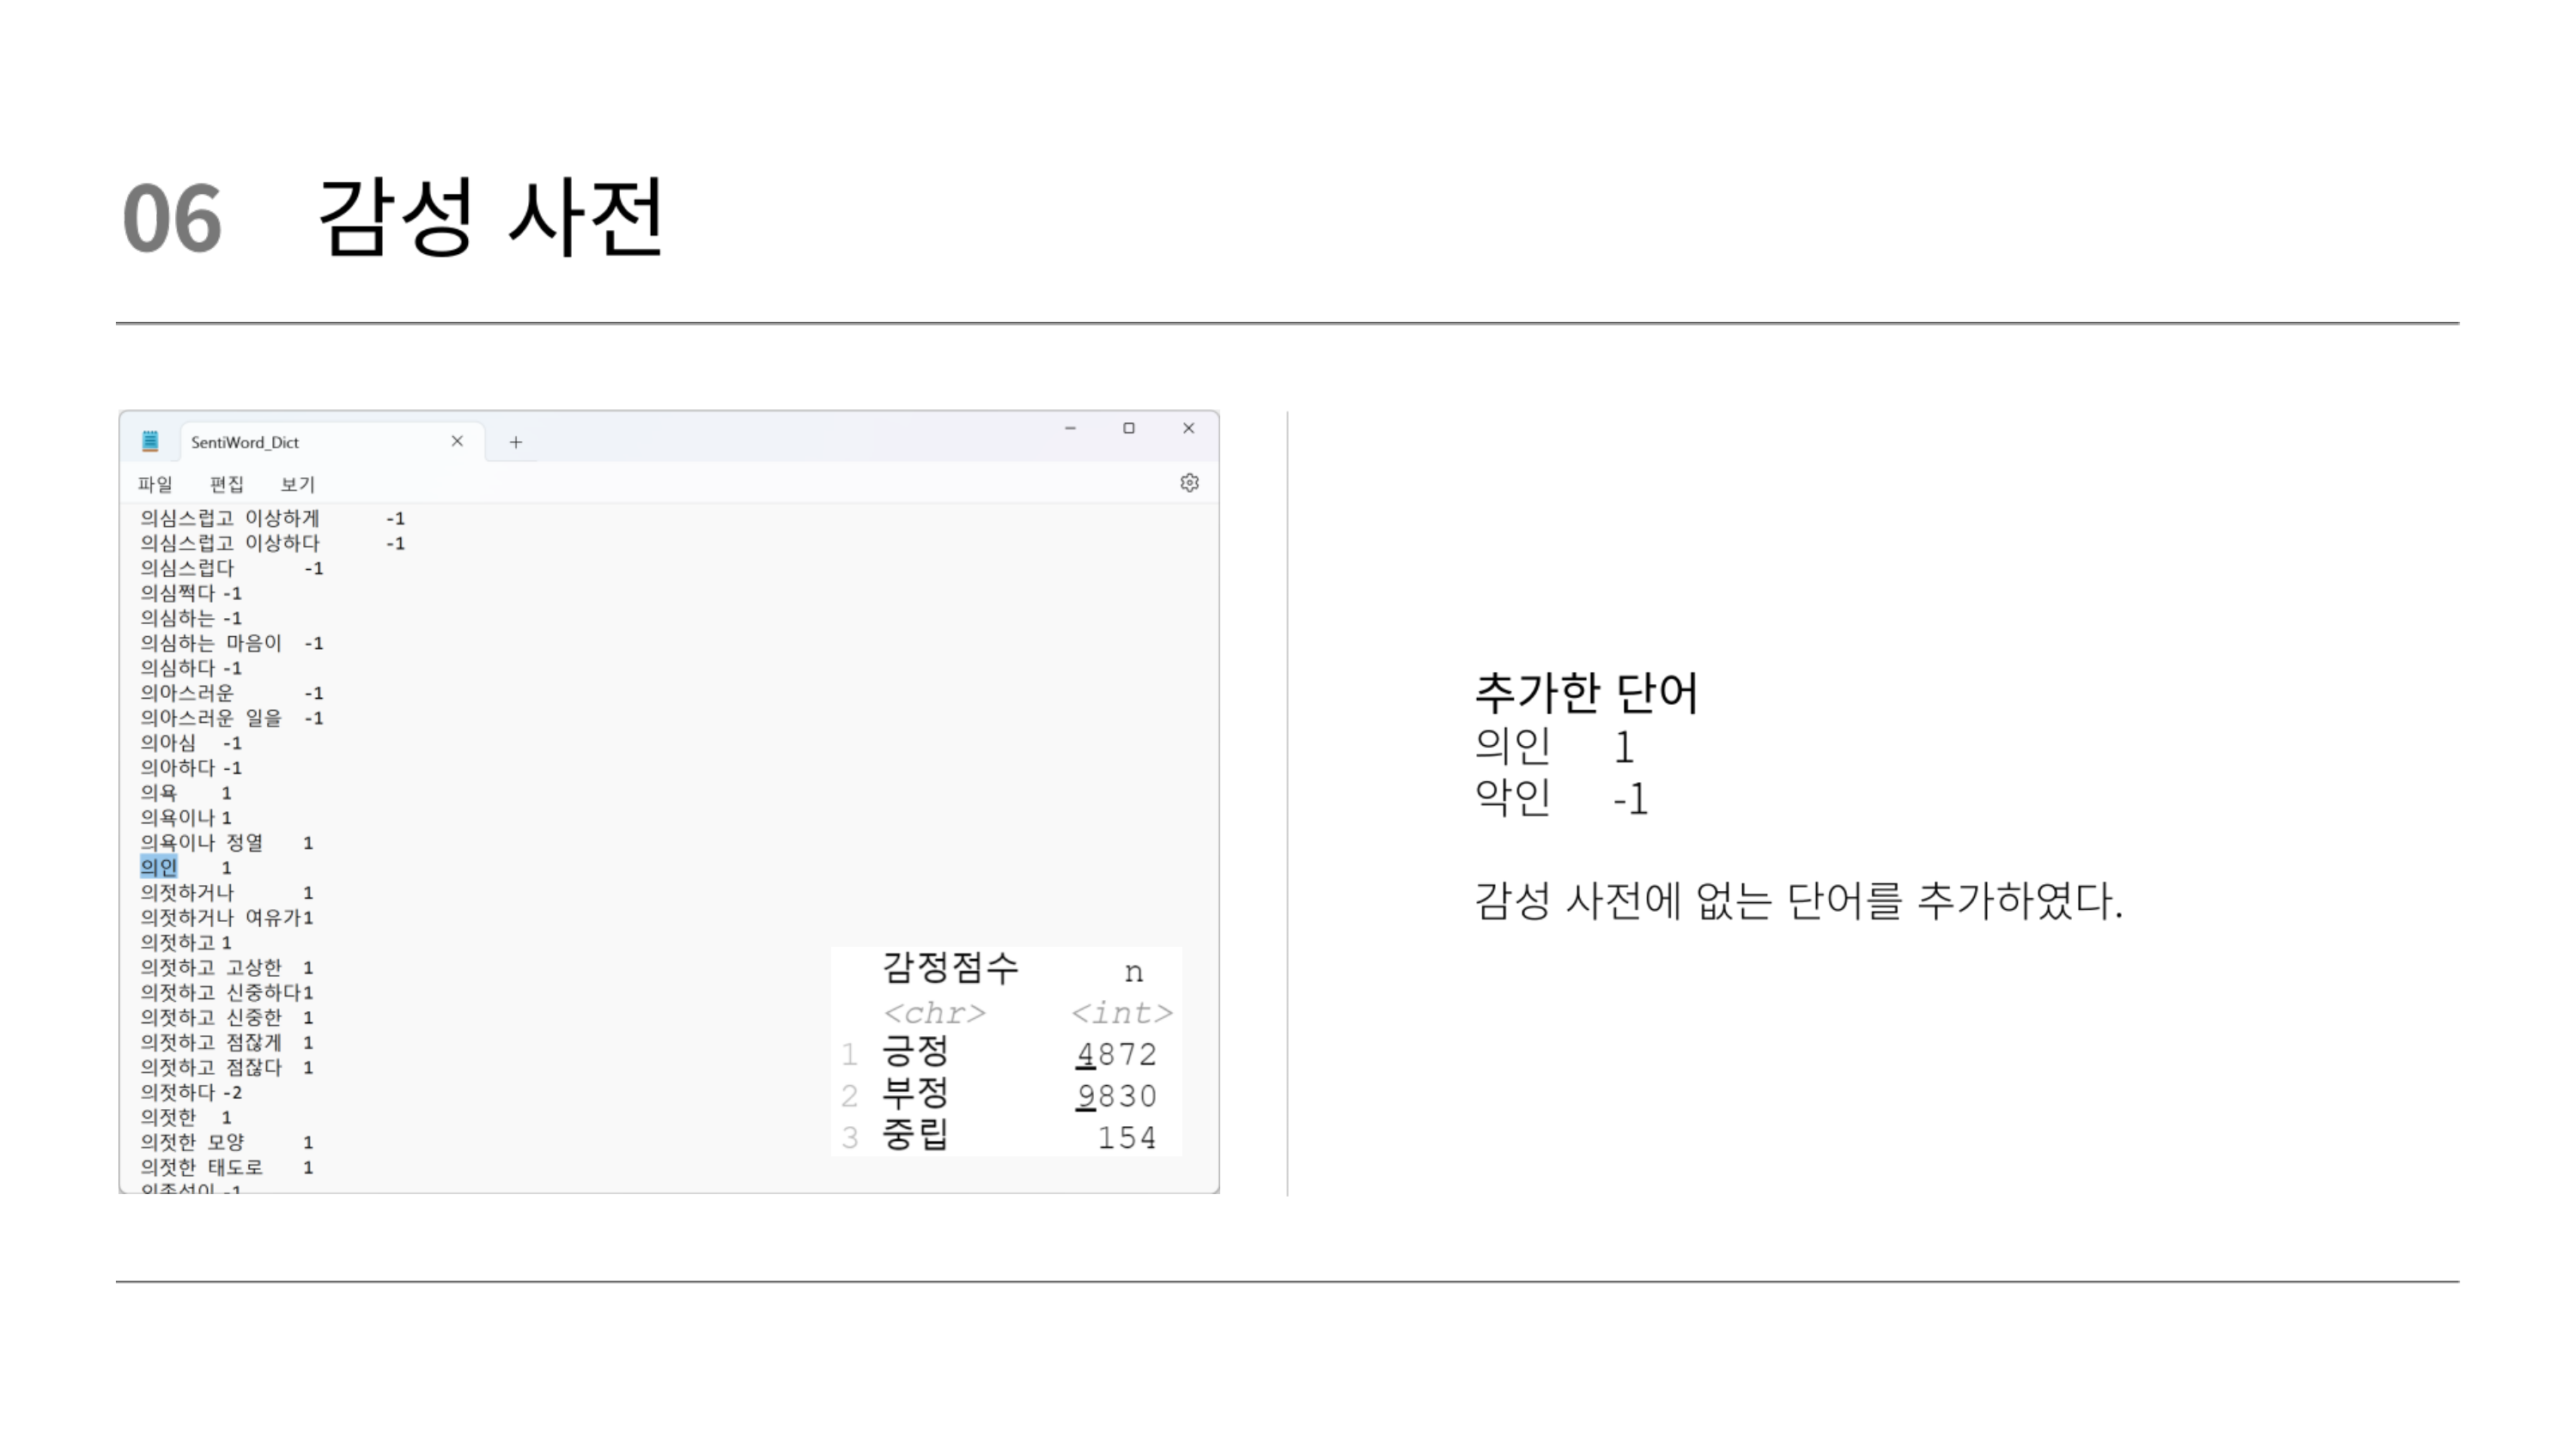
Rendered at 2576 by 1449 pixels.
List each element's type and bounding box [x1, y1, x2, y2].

text_box [895, 802, 1681, 805]
picture [106, 138, 267, 294]
text_box [118, 409, 1220, 1194]
text_box [116, 322, 2460, 325]
picture [301, 138, 708, 299]
text_box [116, 1280, 2460, 1283]
text_box [831, 947, 1182, 1156]
picture [1467, 652, 2149, 943]
